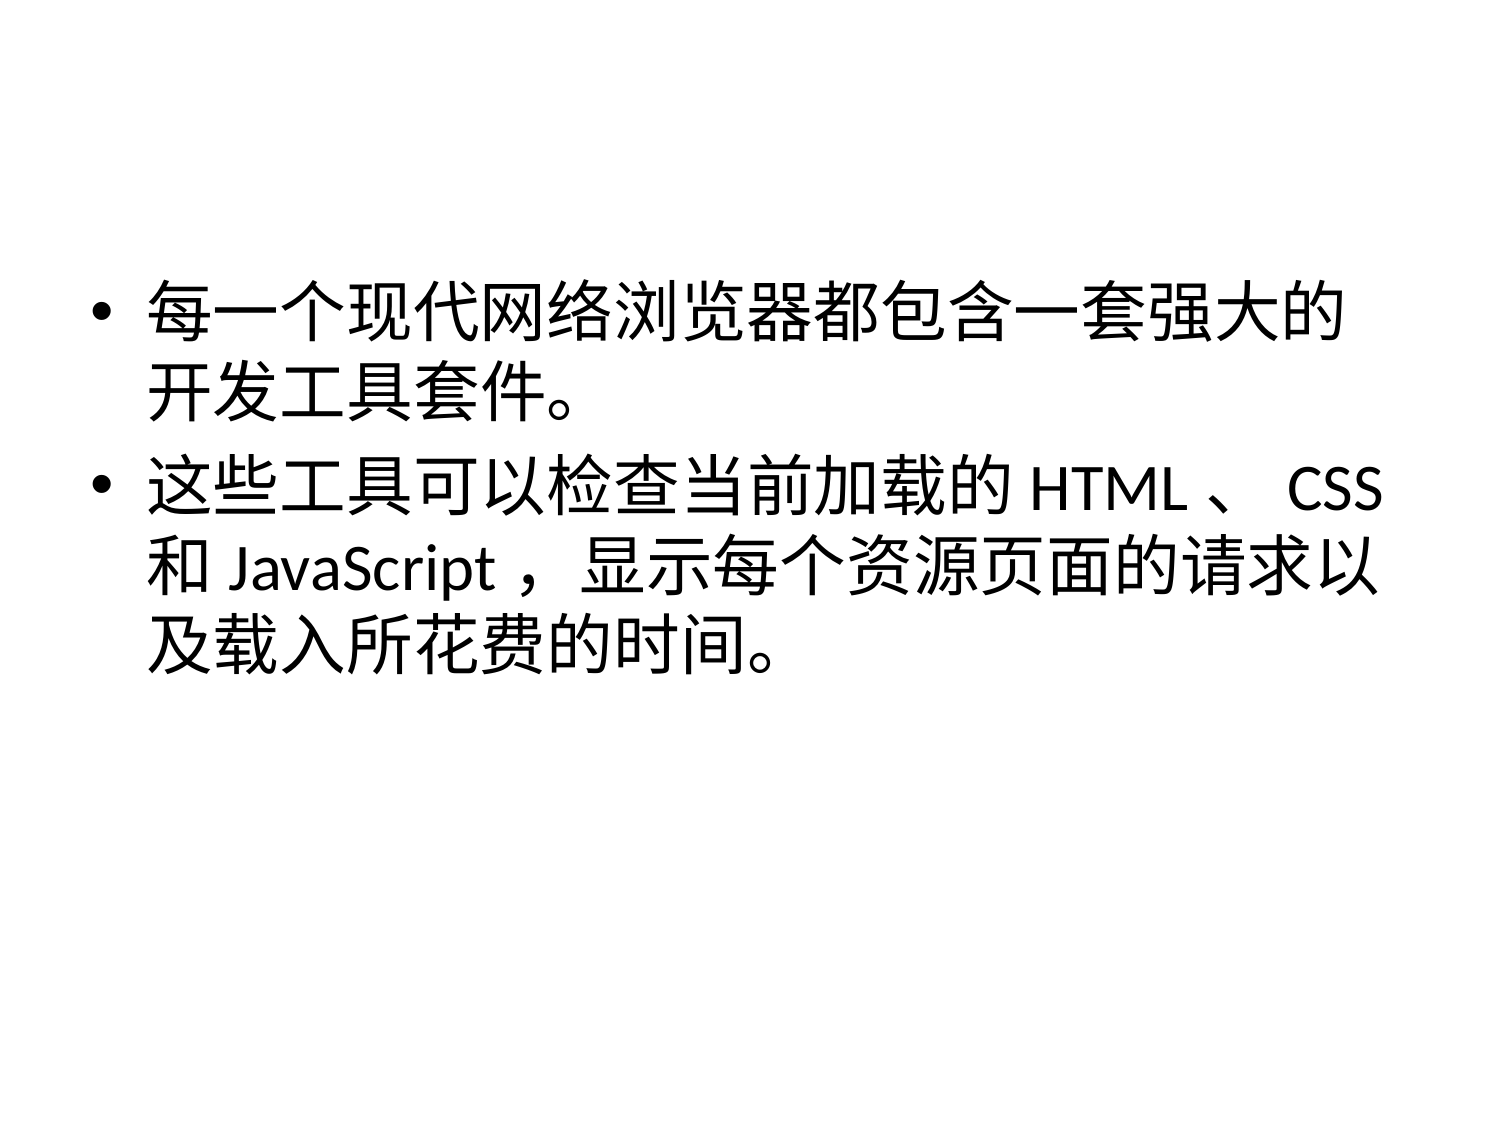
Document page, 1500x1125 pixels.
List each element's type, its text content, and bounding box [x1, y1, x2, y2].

list 每一个现代网络浏览器都包含一套强大的开发工具套件。 这些工具可以检查当前加载的HTML、CSS和JavaScript，显示每个资源页面的请求以及载入所花费的时间。 [75, 262, 1425, 1005]
